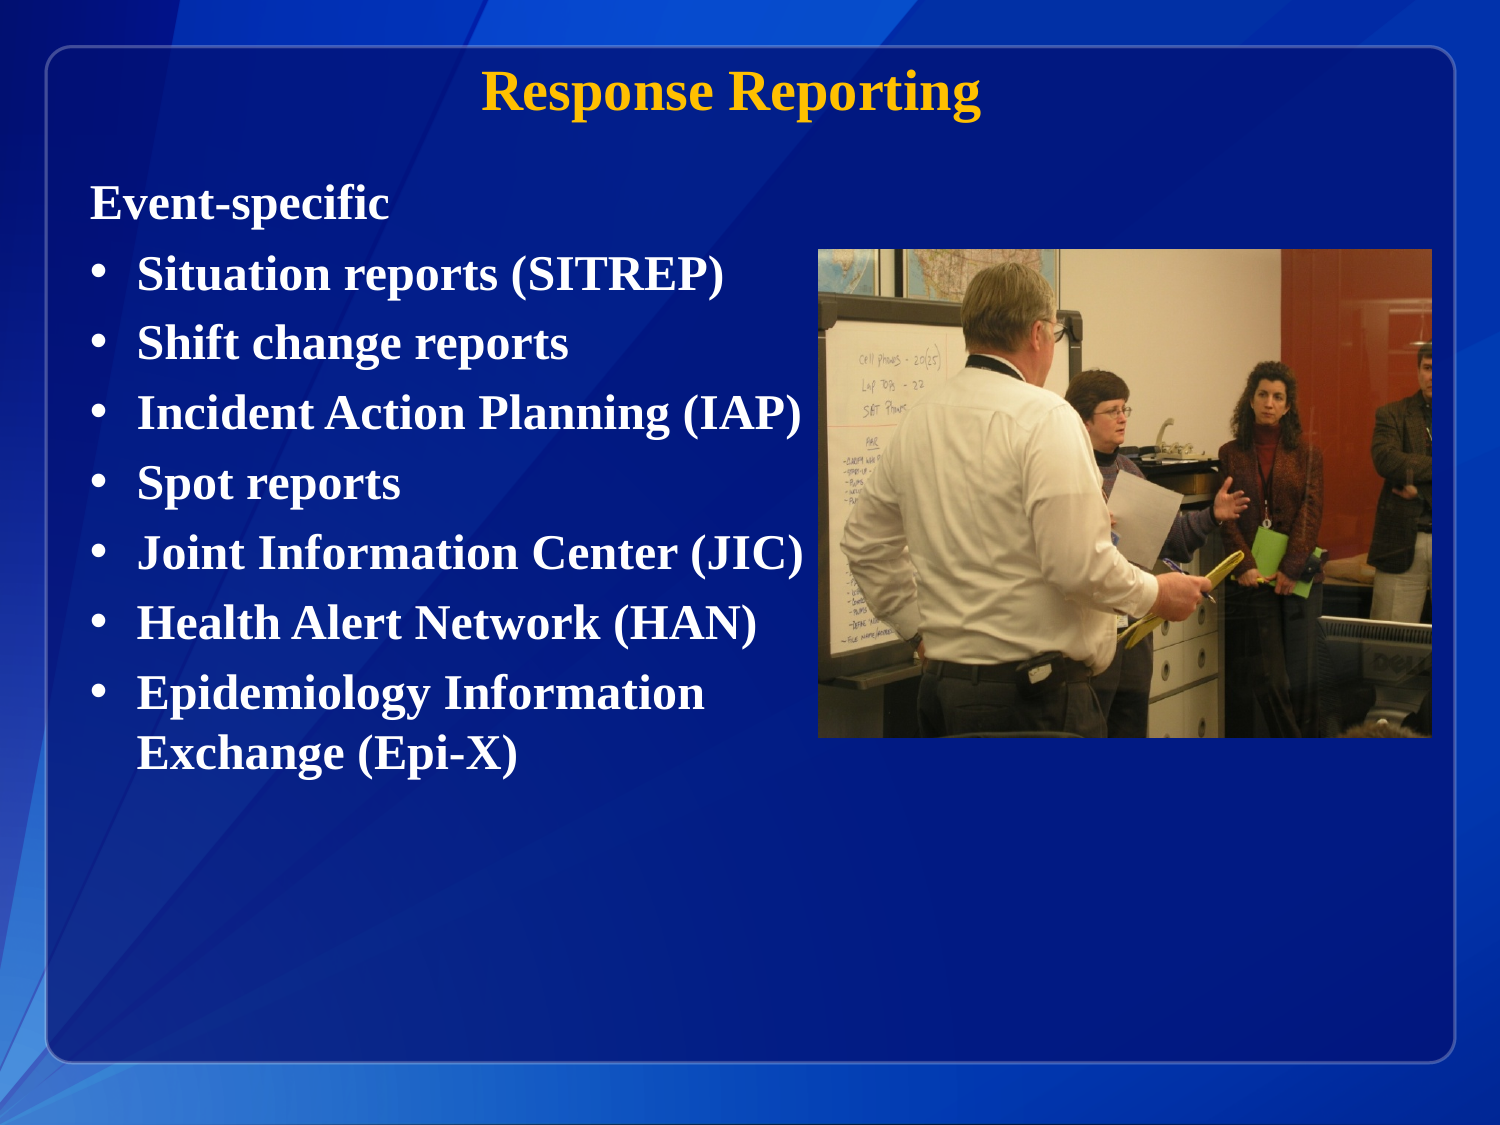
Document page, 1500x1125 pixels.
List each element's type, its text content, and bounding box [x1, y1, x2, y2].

list Event-specific Situation reports (SITREP) Shift change reports Incident Action Planning (IAP) Spot reports Joint Information Center (JIC) Health Alert Network (HAN) Epidemiology Information Exchange (Epi-X) [0, 162, 825, 1088]
title Response Reporting [99, 37, 1363, 138]
picture [0, 0, 1500, 1125]
